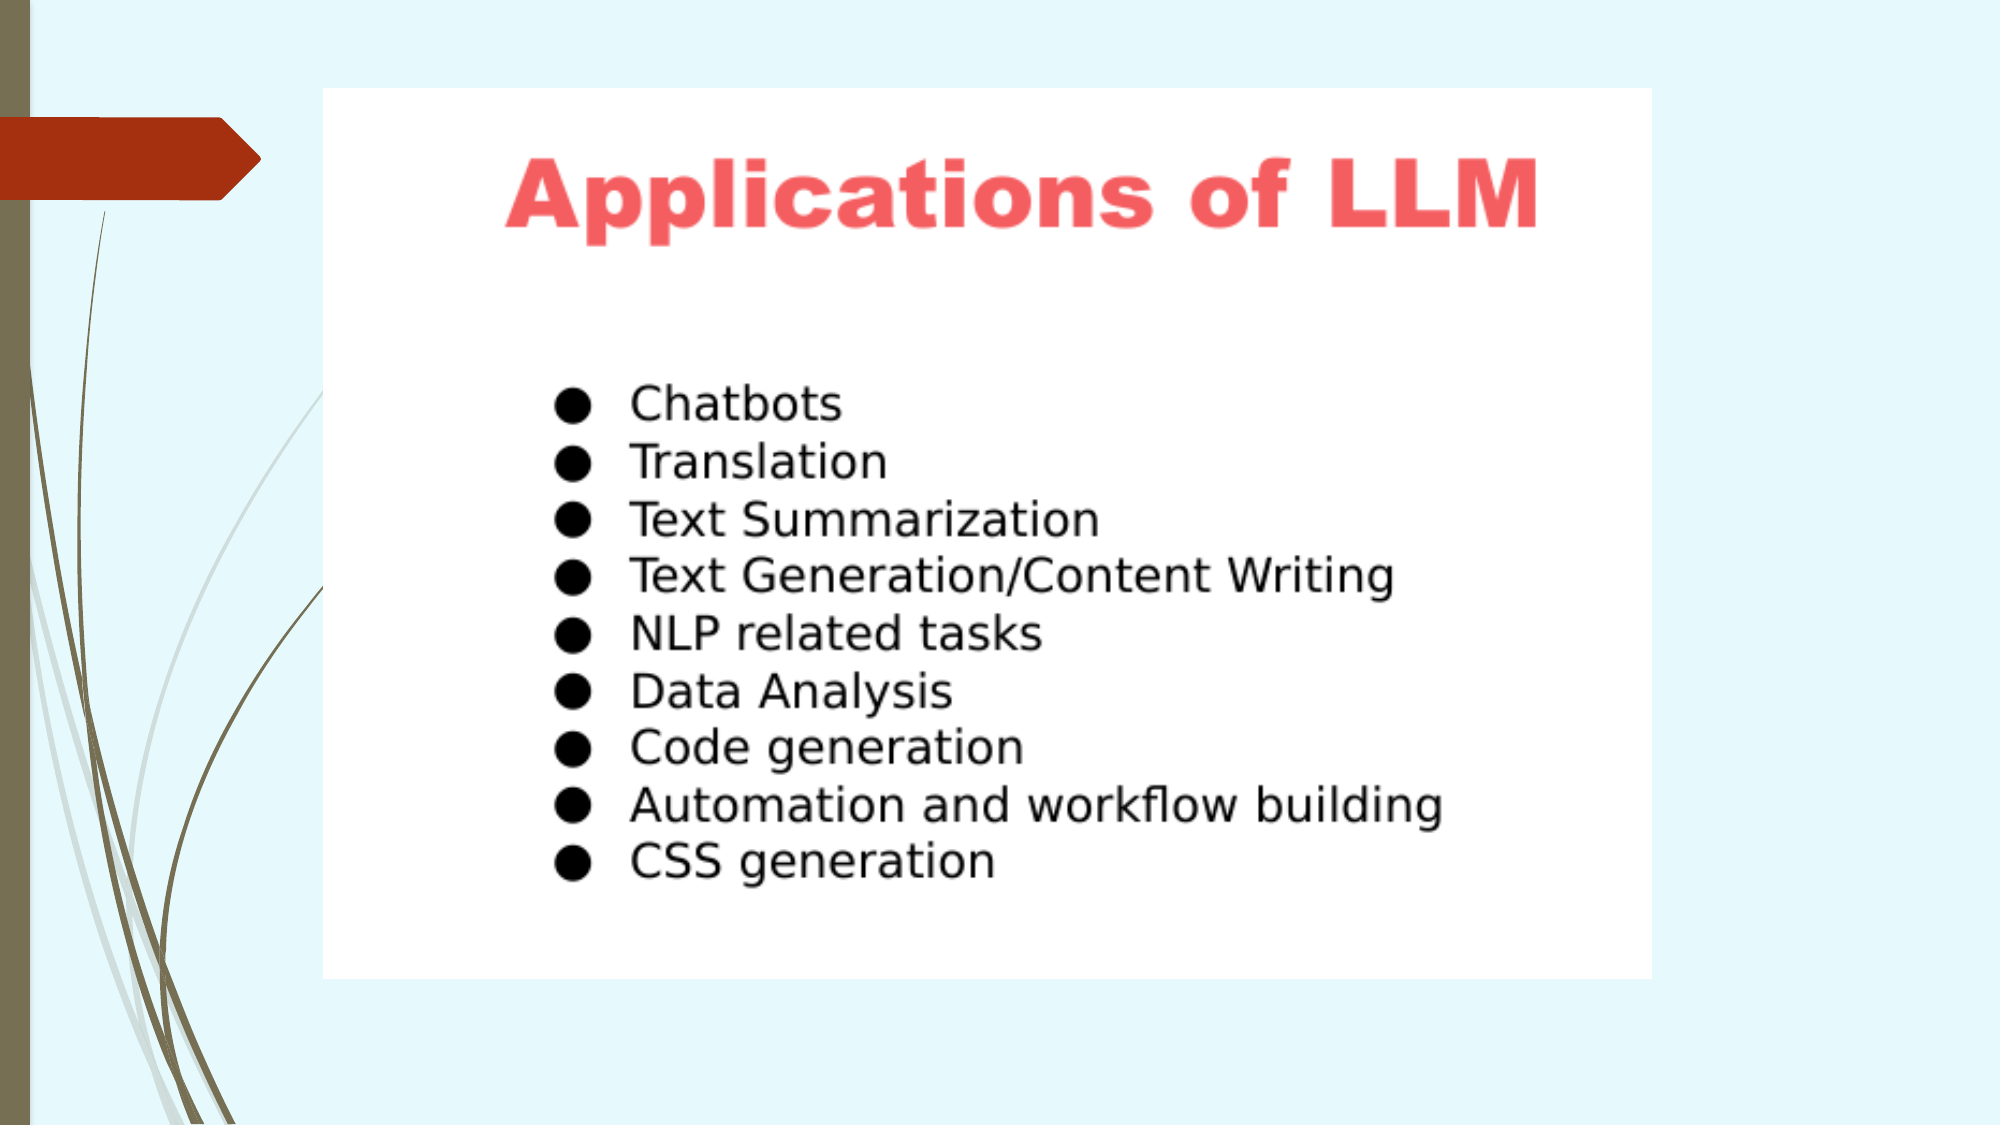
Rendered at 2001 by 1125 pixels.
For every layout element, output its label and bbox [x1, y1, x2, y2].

picture [323, 87, 1652, 979]
